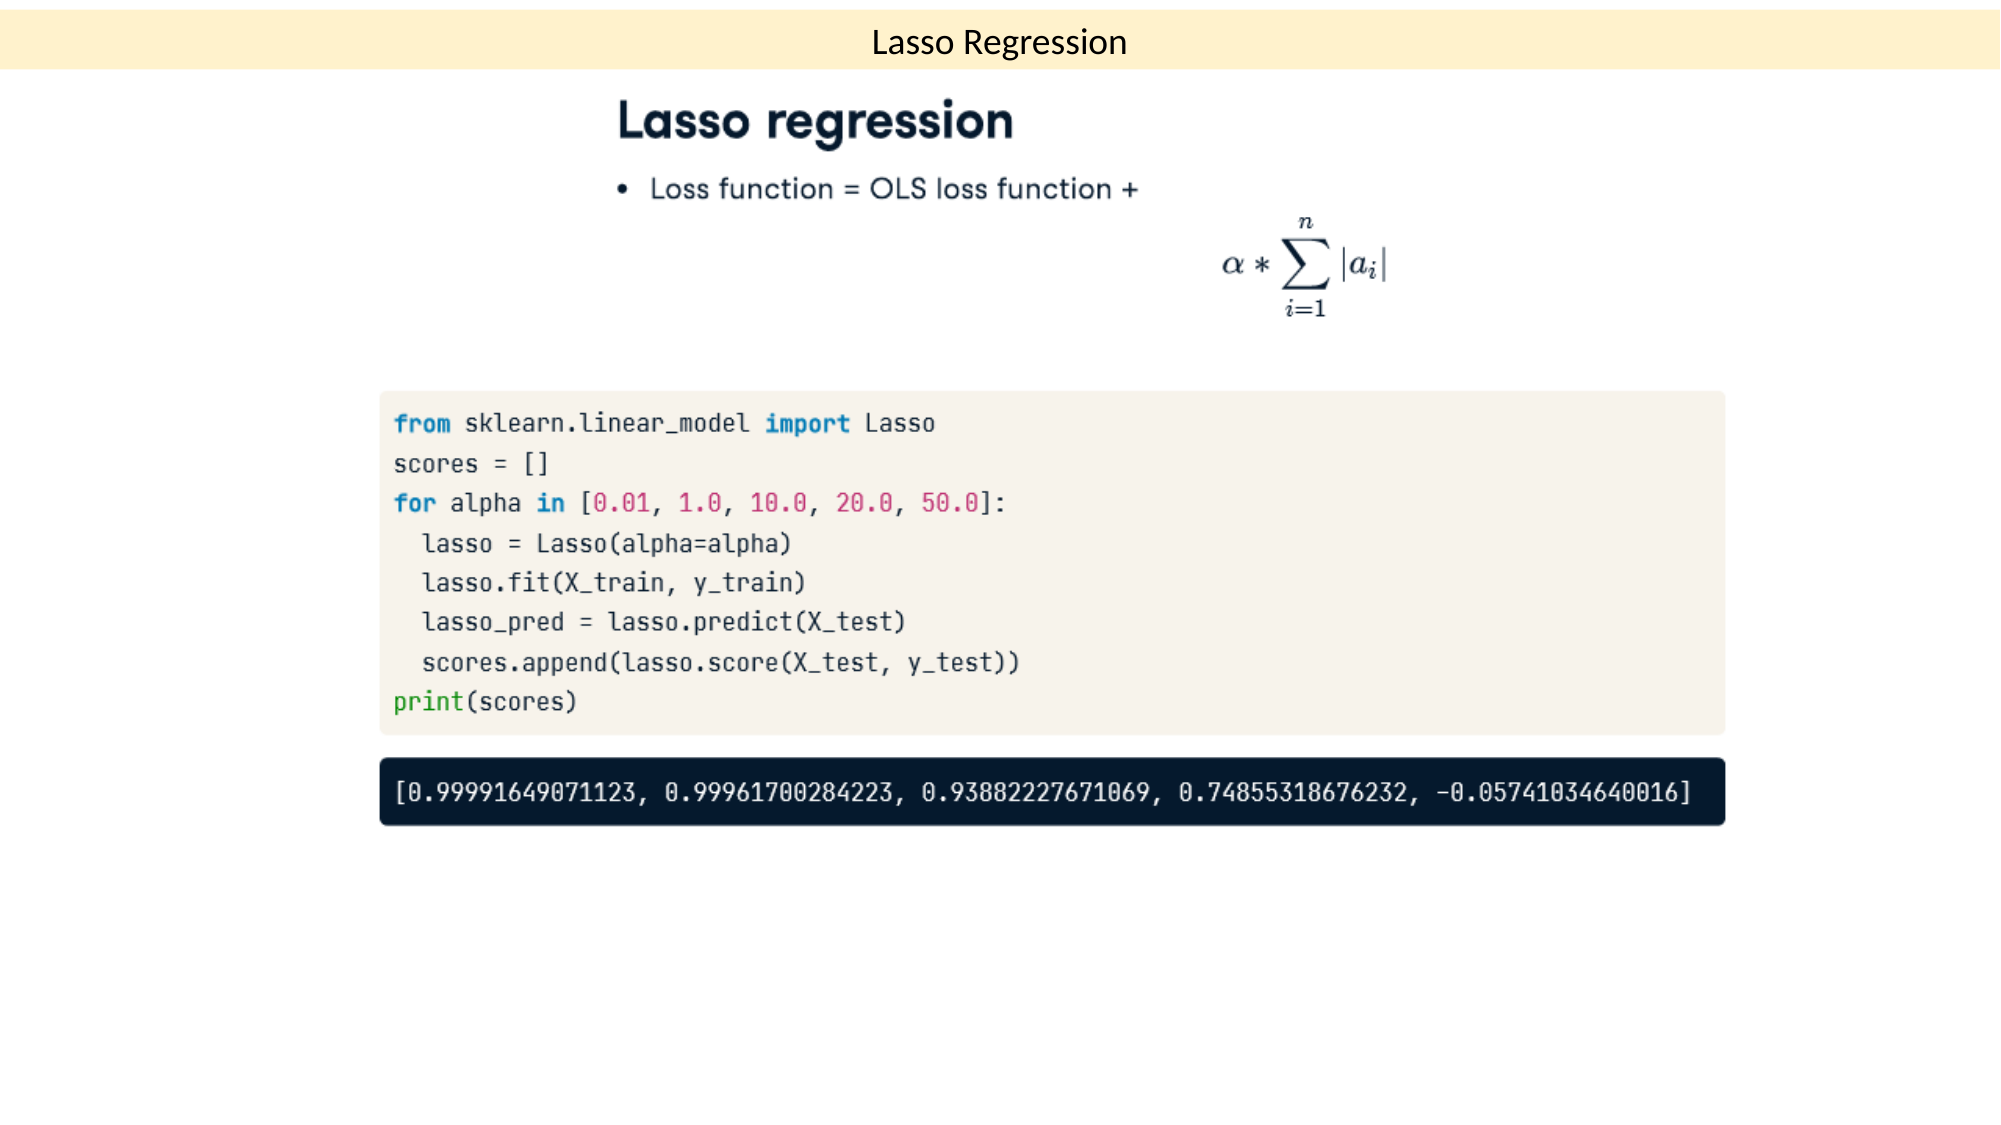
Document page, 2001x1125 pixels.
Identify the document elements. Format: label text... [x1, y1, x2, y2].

picture [605, 87, 1395, 334]
picture [369, 385, 1735, 828]
text_box Lasso Regression [0, 9, 2000, 70]
